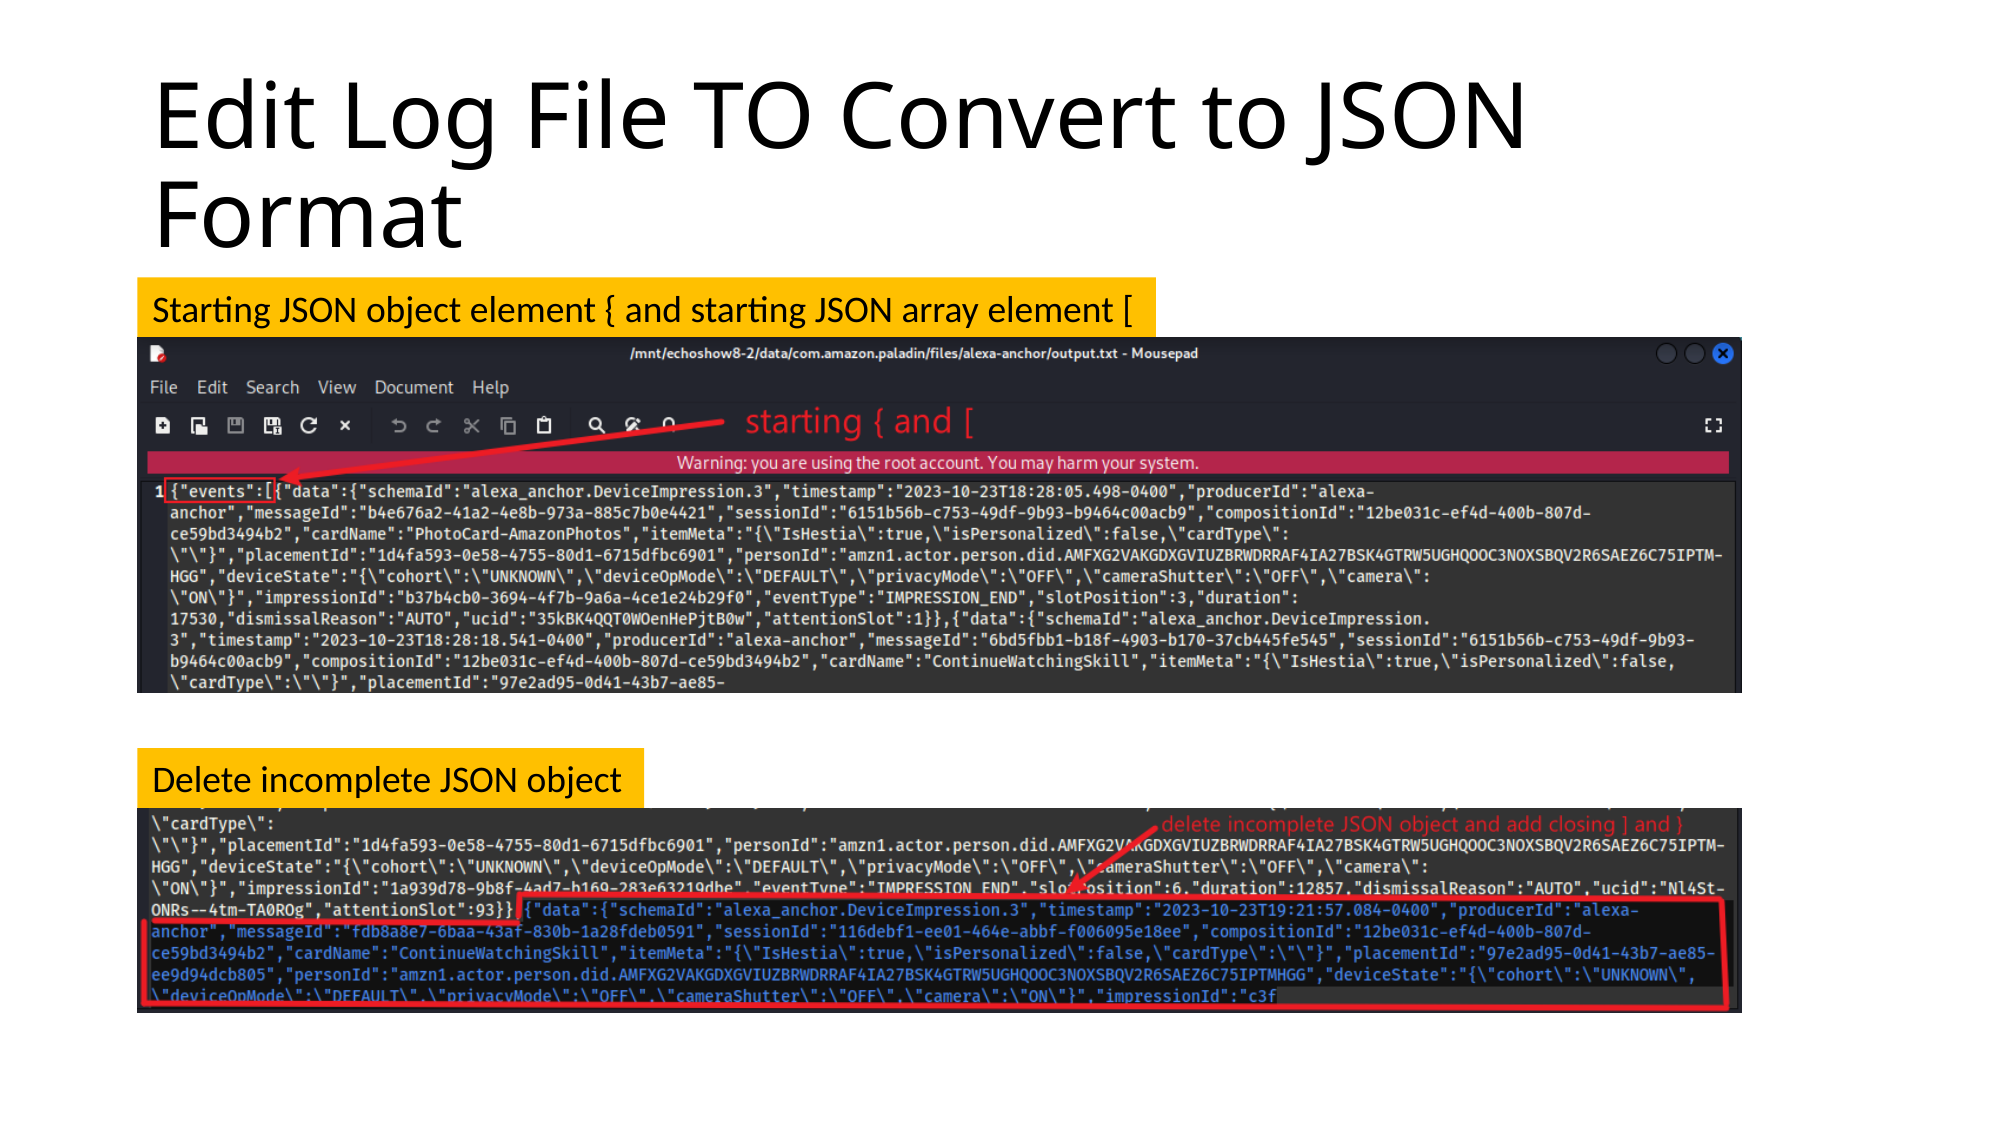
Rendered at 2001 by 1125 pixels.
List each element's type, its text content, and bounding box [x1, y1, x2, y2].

picture [137, 337, 1742, 693]
title Edit Log File TO Convert to JSON Format [137, 59, 1863, 278]
text_box Starting JSON object element { and starting JSON array element [ [137, 277, 1156, 337]
picture [137, 808, 1742, 1013]
text_box Delete incomplete JSON object [137, 748, 645, 808]
